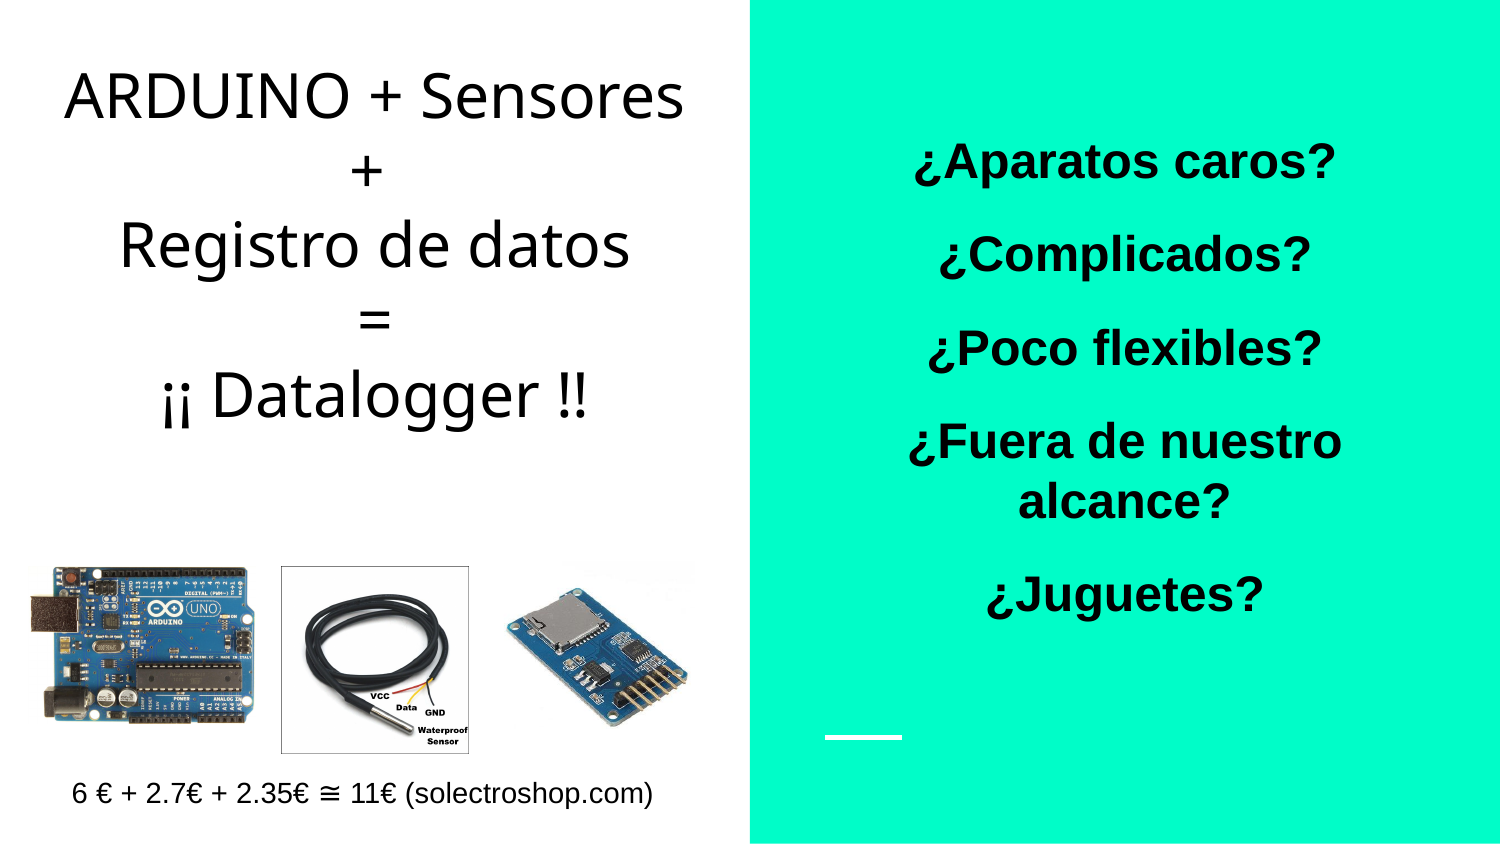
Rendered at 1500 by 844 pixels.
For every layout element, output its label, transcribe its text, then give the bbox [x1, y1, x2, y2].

picture [28, 566, 256, 724]
picture [281, 566, 469, 754]
text_box 6 € + 2.7€ + 2.35€ ≅ 11€ (solectroshop.com) [56, 759, 700, 807]
text_box ARDUINO + Sensores + Registro de datos = ¡¡ Datalogger !! [43, 52, 708, 446]
text_box ¿Aparatos caros? ¿Complicados? ¿Poco flexibles? ¿Fuera de nuestro alcance? ¿Juguetes? [810, 118, 1440, 725]
picture [495, 560, 695, 760]
